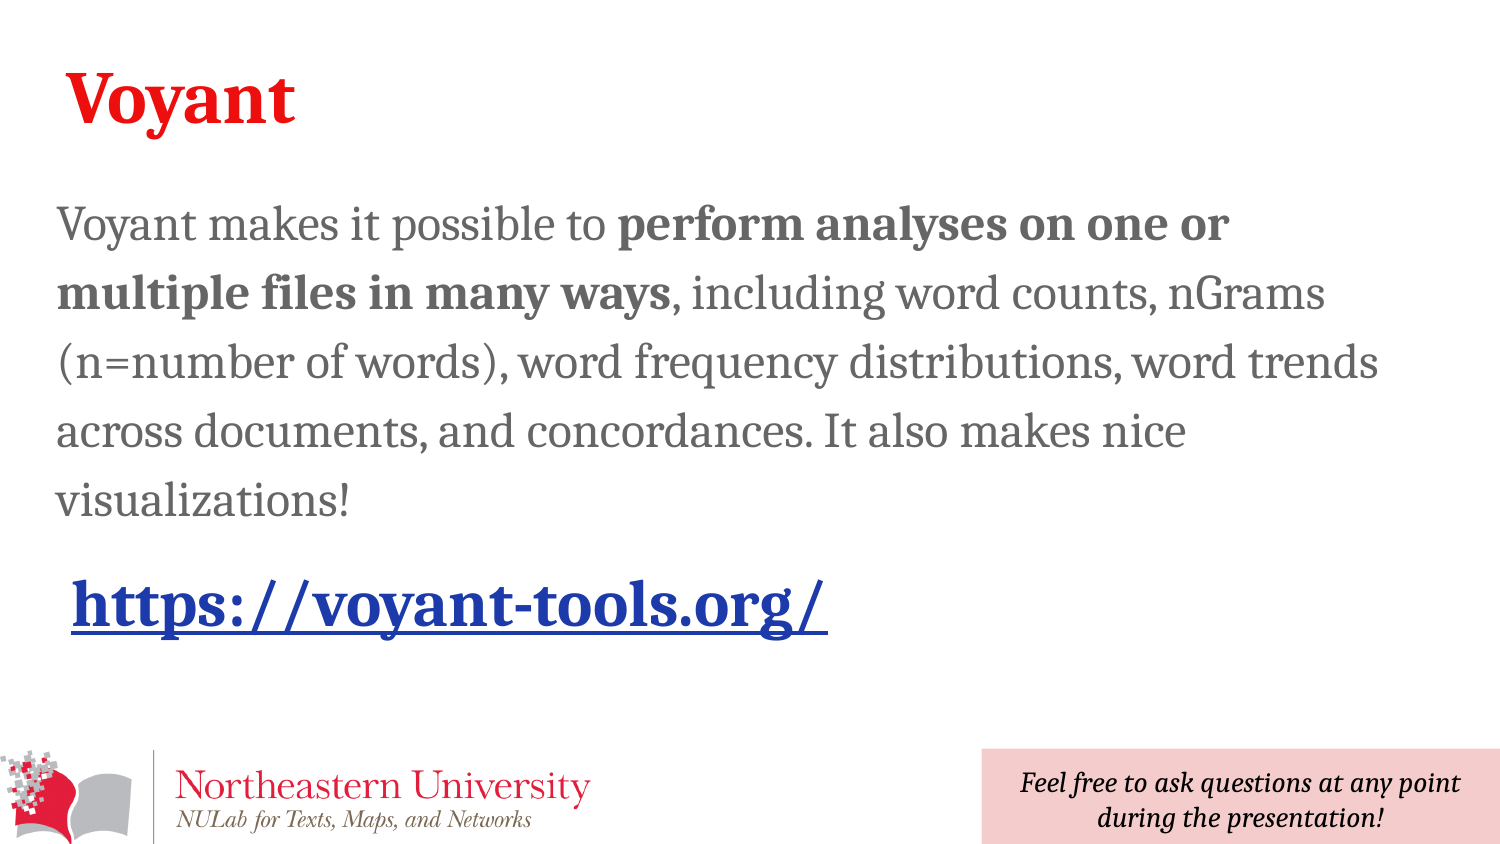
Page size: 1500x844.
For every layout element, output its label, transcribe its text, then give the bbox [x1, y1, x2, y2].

picture [0, 750, 605, 844]
list Voyant makes it possible to perform analyses on one or multiple files in many ways, including word counts, nGrams (n=number of words), word frequency distributions, word trends across documents, and concordances. It also makes nice visualizations! https://voyant-tools.org/ [41, 166, 1440, 678]
title Voyant [51, 33, 1449, 128]
